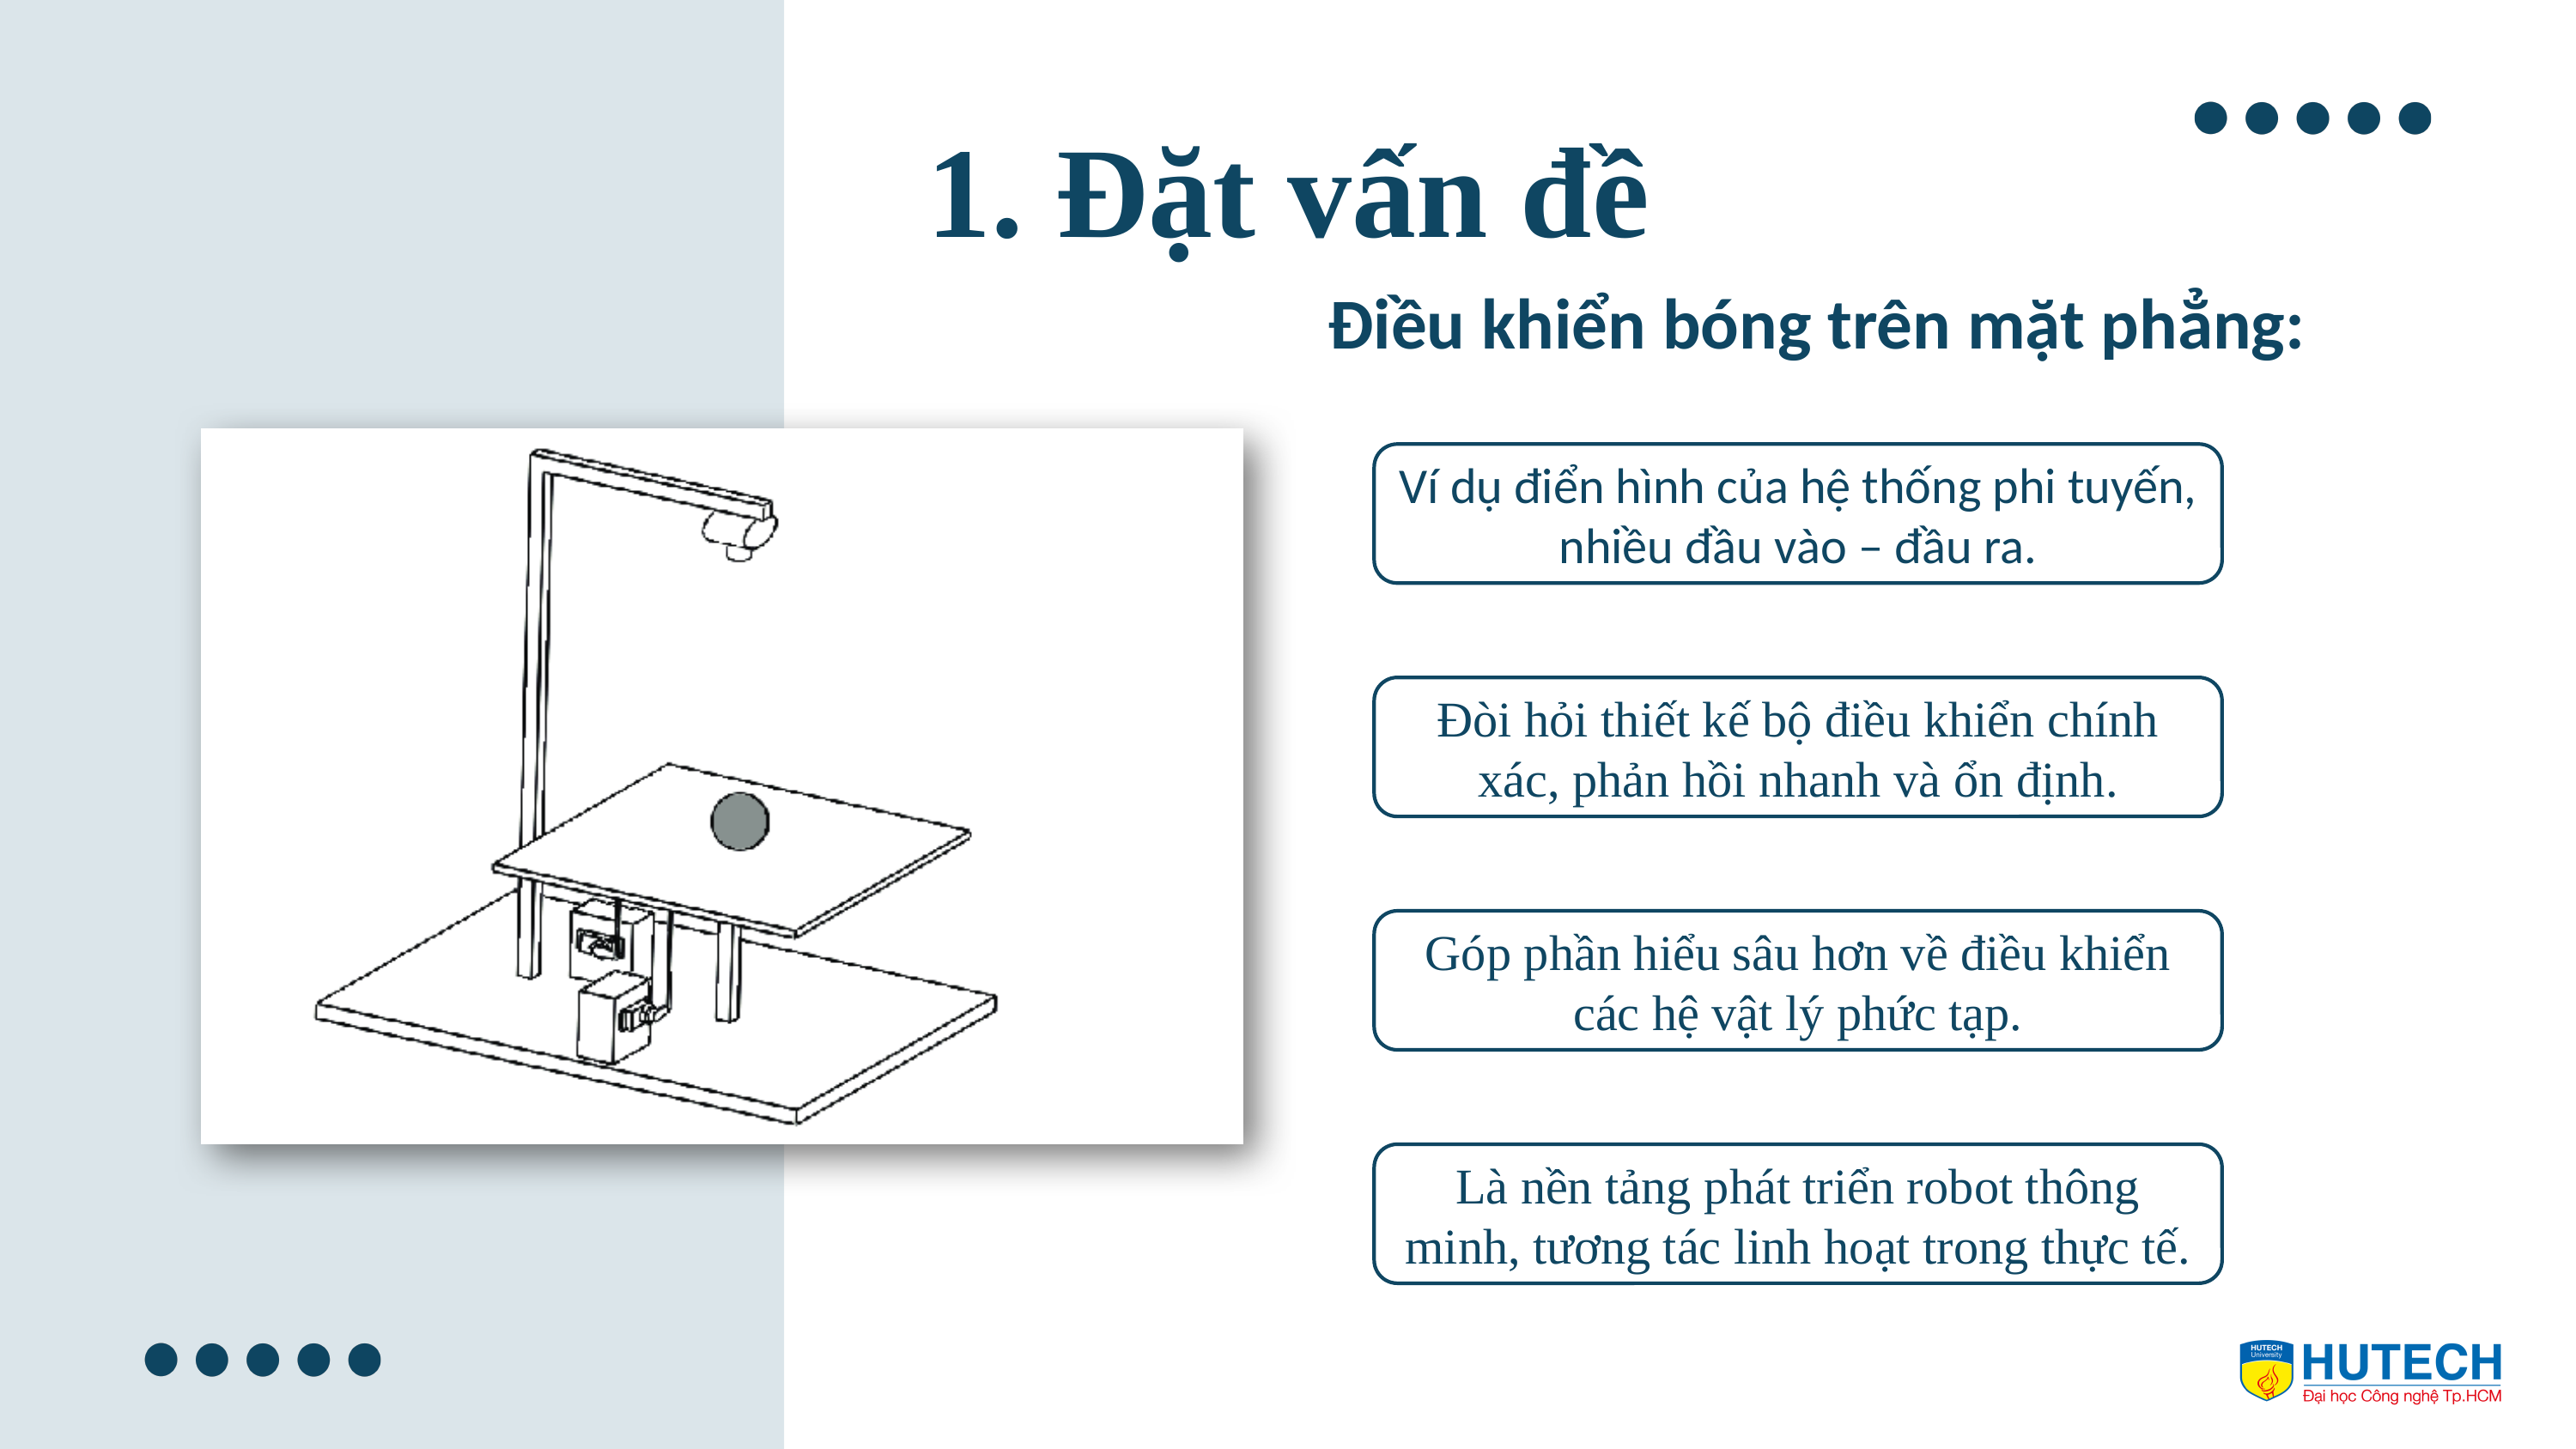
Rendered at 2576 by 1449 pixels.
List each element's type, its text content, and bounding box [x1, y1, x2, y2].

text_box Điều khiển bóng trên mặt phẳng: [1258, 270, 2375, 456]
text_box [2194, 100, 2432, 136]
text_box Góp phần hiểu sâu hơn về điều khiển các hệ vật lý phức tạp. [1372, 908, 2224, 1052]
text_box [0, 0, 785, 1449]
text_box Đòi hỏi thiết kế bộ điều khiển chính xác, phản hồi nhanh và ổn định. [1372, 676, 2224, 819]
text_box Là nền tảng phát triển robot thông minh, tương tác linh hoạt trong thực tế. [1372, 1142, 2224, 1286]
picture [200, 428, 1244, 1145]
text_box 1. Đặt vấn đề [789, 134, 1930, 239]
text_box Ví dụ điển hình của hệ thống phi tuyến, nhiều đầu vào – đầu ra. [1372, 442, 2224, 585]
text_box [2221, 1325, 2519, 1420]
